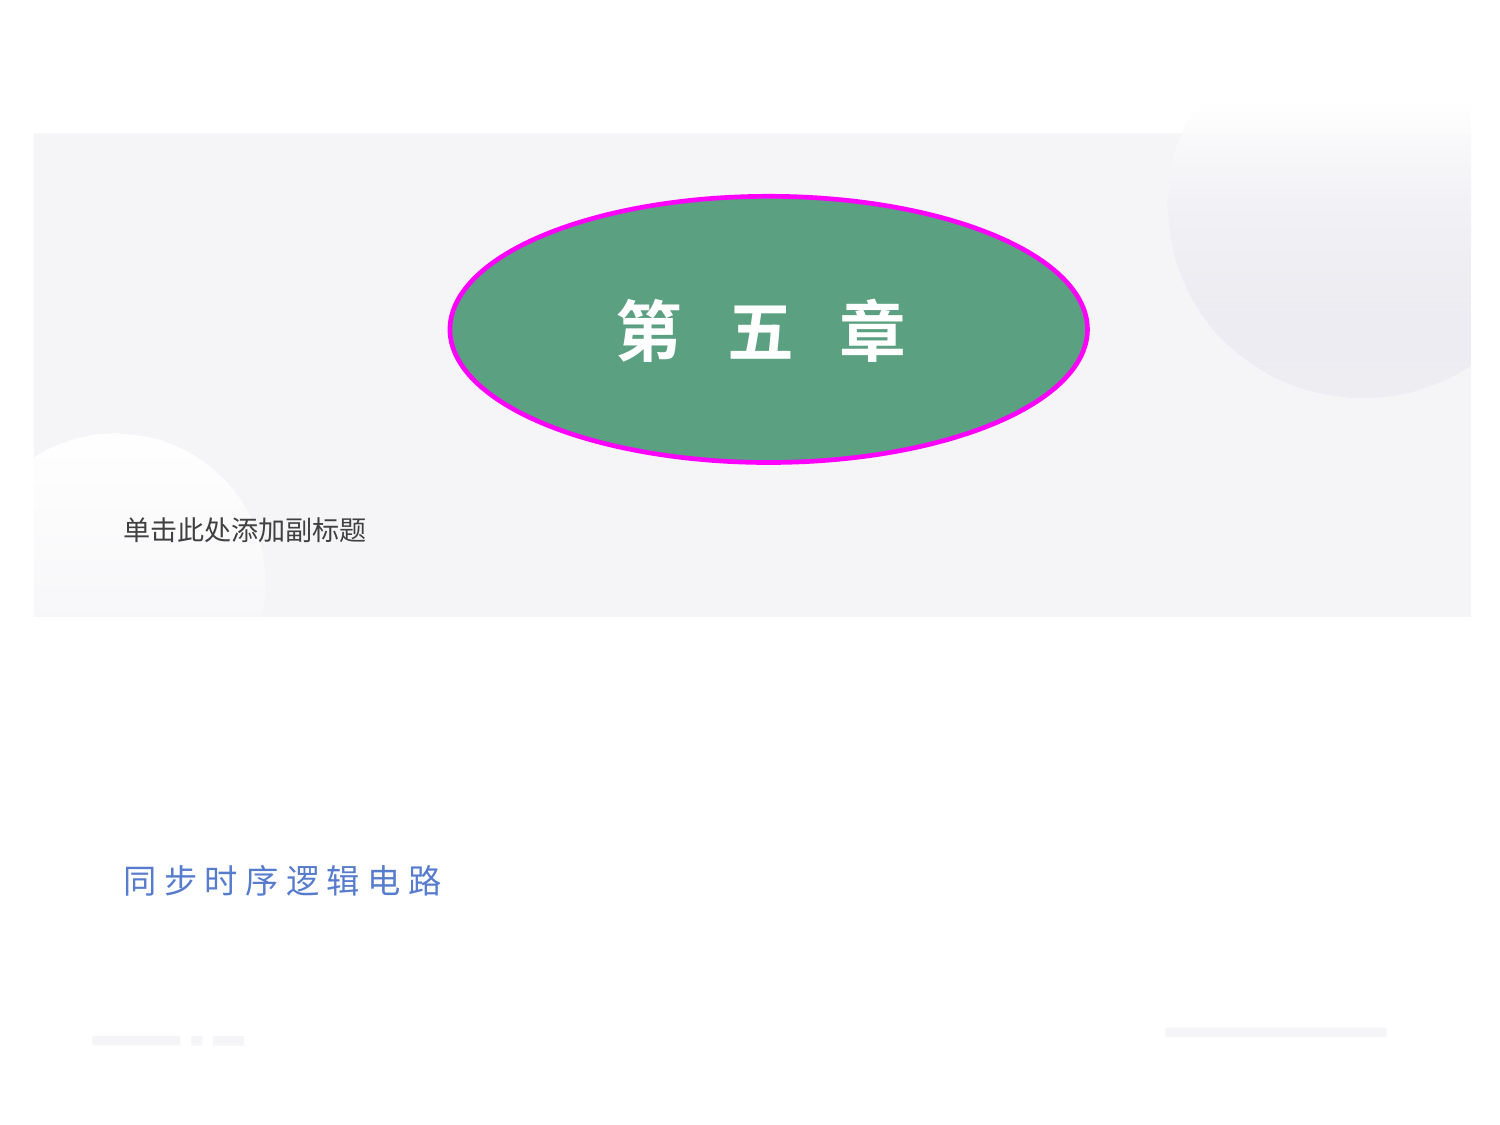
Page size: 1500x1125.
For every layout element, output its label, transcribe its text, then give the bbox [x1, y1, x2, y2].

text_box 同 步 时 序 逻 辑 电 路 [108, 840, 523, 912]
subtitle 单击此处添加副标题 [108, 513, 1234, 623]
text_box 第 五 章 [450, 196, 1088, 463]
